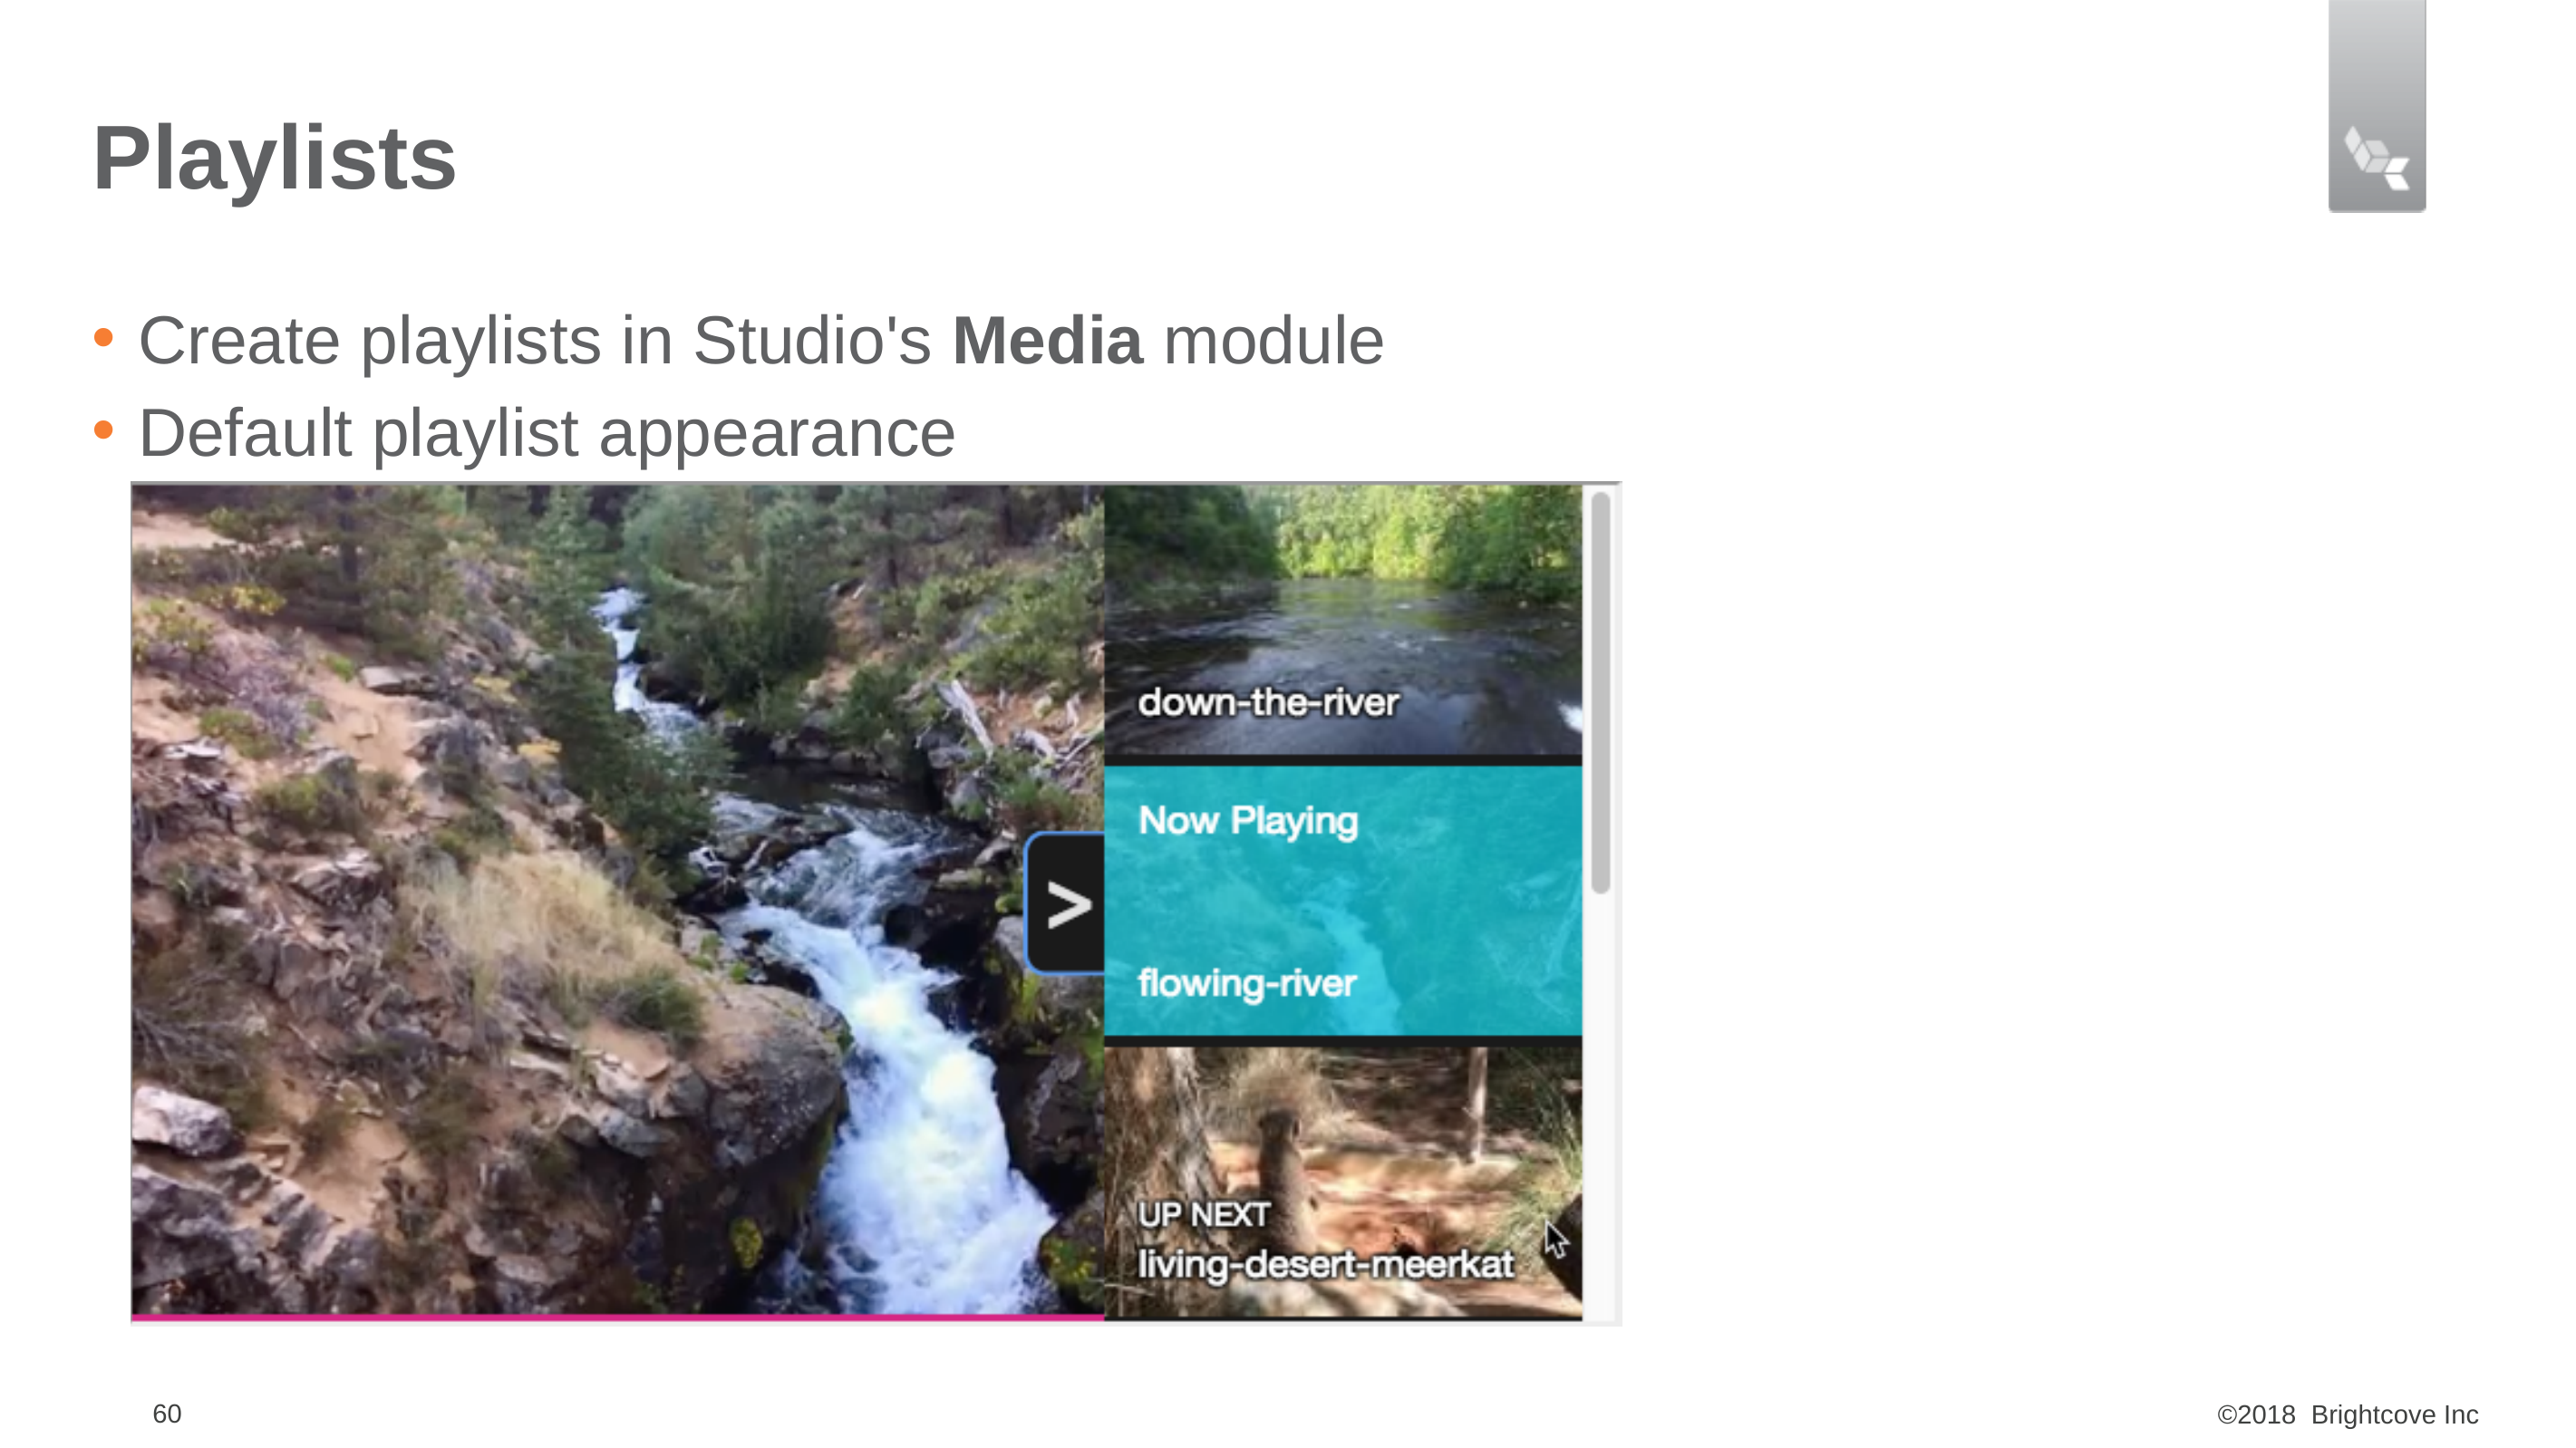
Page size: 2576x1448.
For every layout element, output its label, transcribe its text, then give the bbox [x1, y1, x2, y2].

list Create playlists in Studio's Media module Default playlist appearance [80, 283, 2442, 1303]
picture [2329, 0, 2428, 213]
slide_number 60 [143, 1390, 189, 1434]
picture [130, 481, 1622, 1327]
title Playlists [80, 43, 2271, 261]
